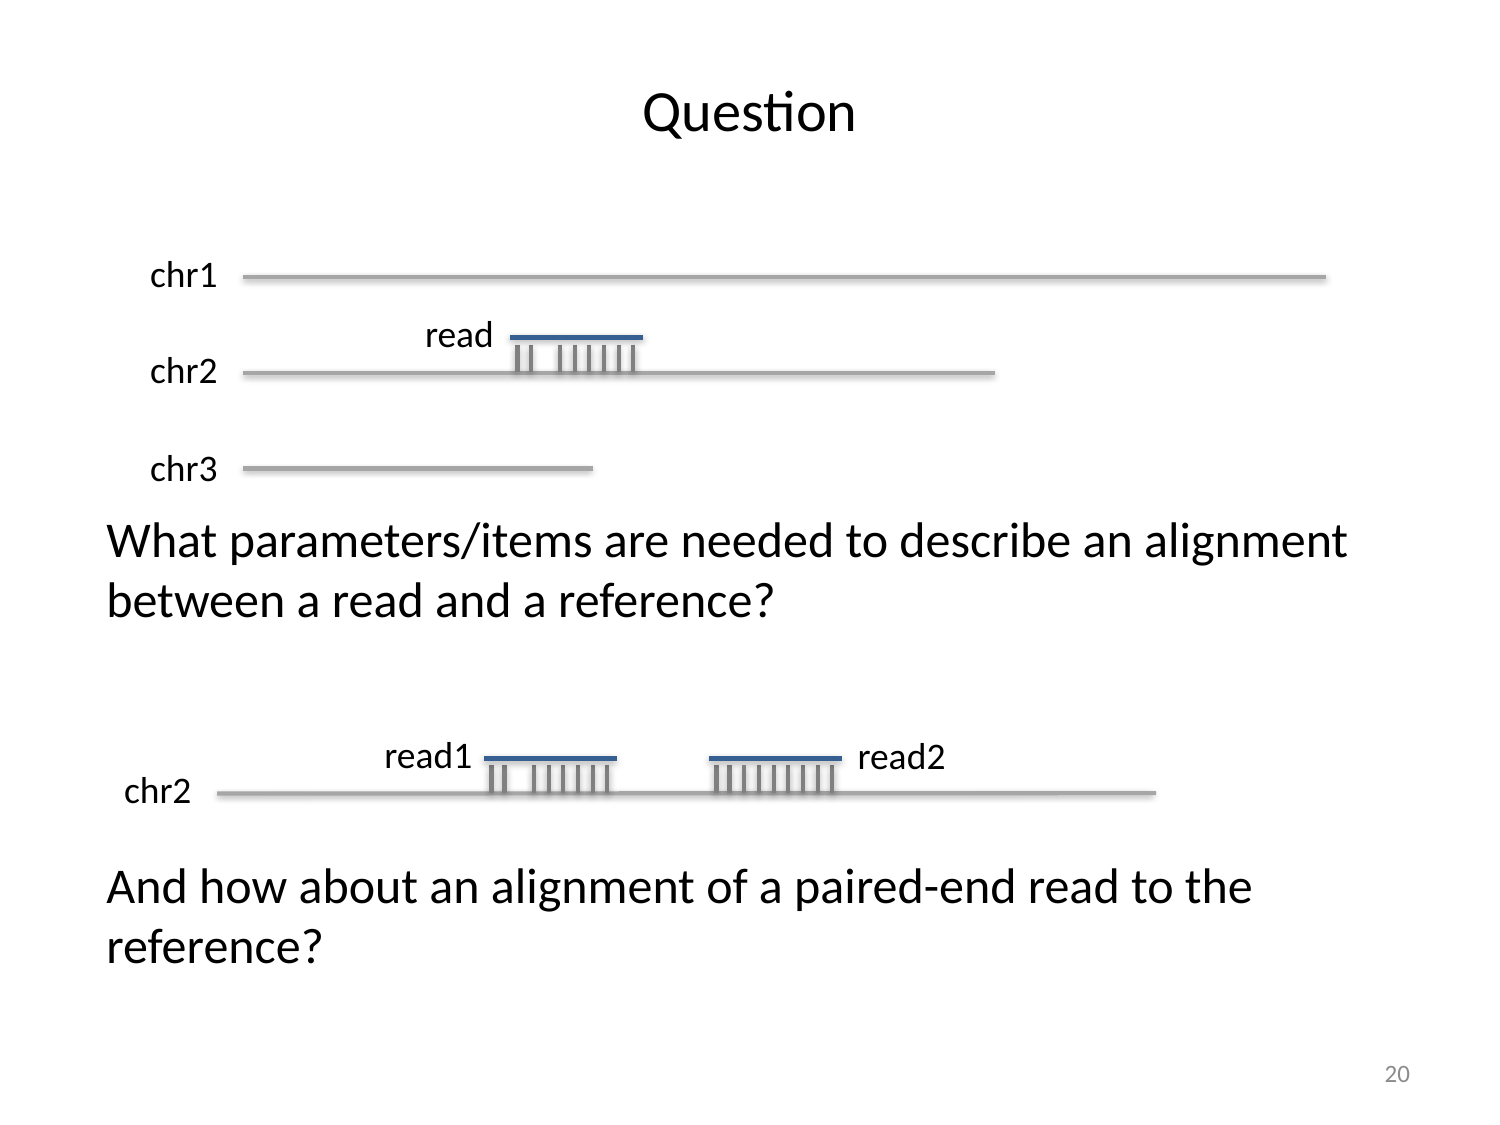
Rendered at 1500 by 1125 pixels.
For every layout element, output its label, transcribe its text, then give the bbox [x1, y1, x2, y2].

text_box What parameters/items are needed to describe an alignment between a read and a reference? [91, 500, 1396, 635]
slide_number 20 [1074, 1042, 1425, 1103]
text_box And how about an alignment of a paired-end read to the reference? [91, 846, 1396, 981]
title Question [75, 45, 1425, 172]
text_box chr2 [109, 759, 207, 819]
text_box chr3 [135, 436, 233, 496]
text_box chr2 [135, 338, 233, 398]
text_box read1 [369, 723, 488, 784]
text_box chr1 [135, 242, 233, 303]
text_box read2 [842, 724, 961, 785]
text_box read [410, 302, 509, 363]
